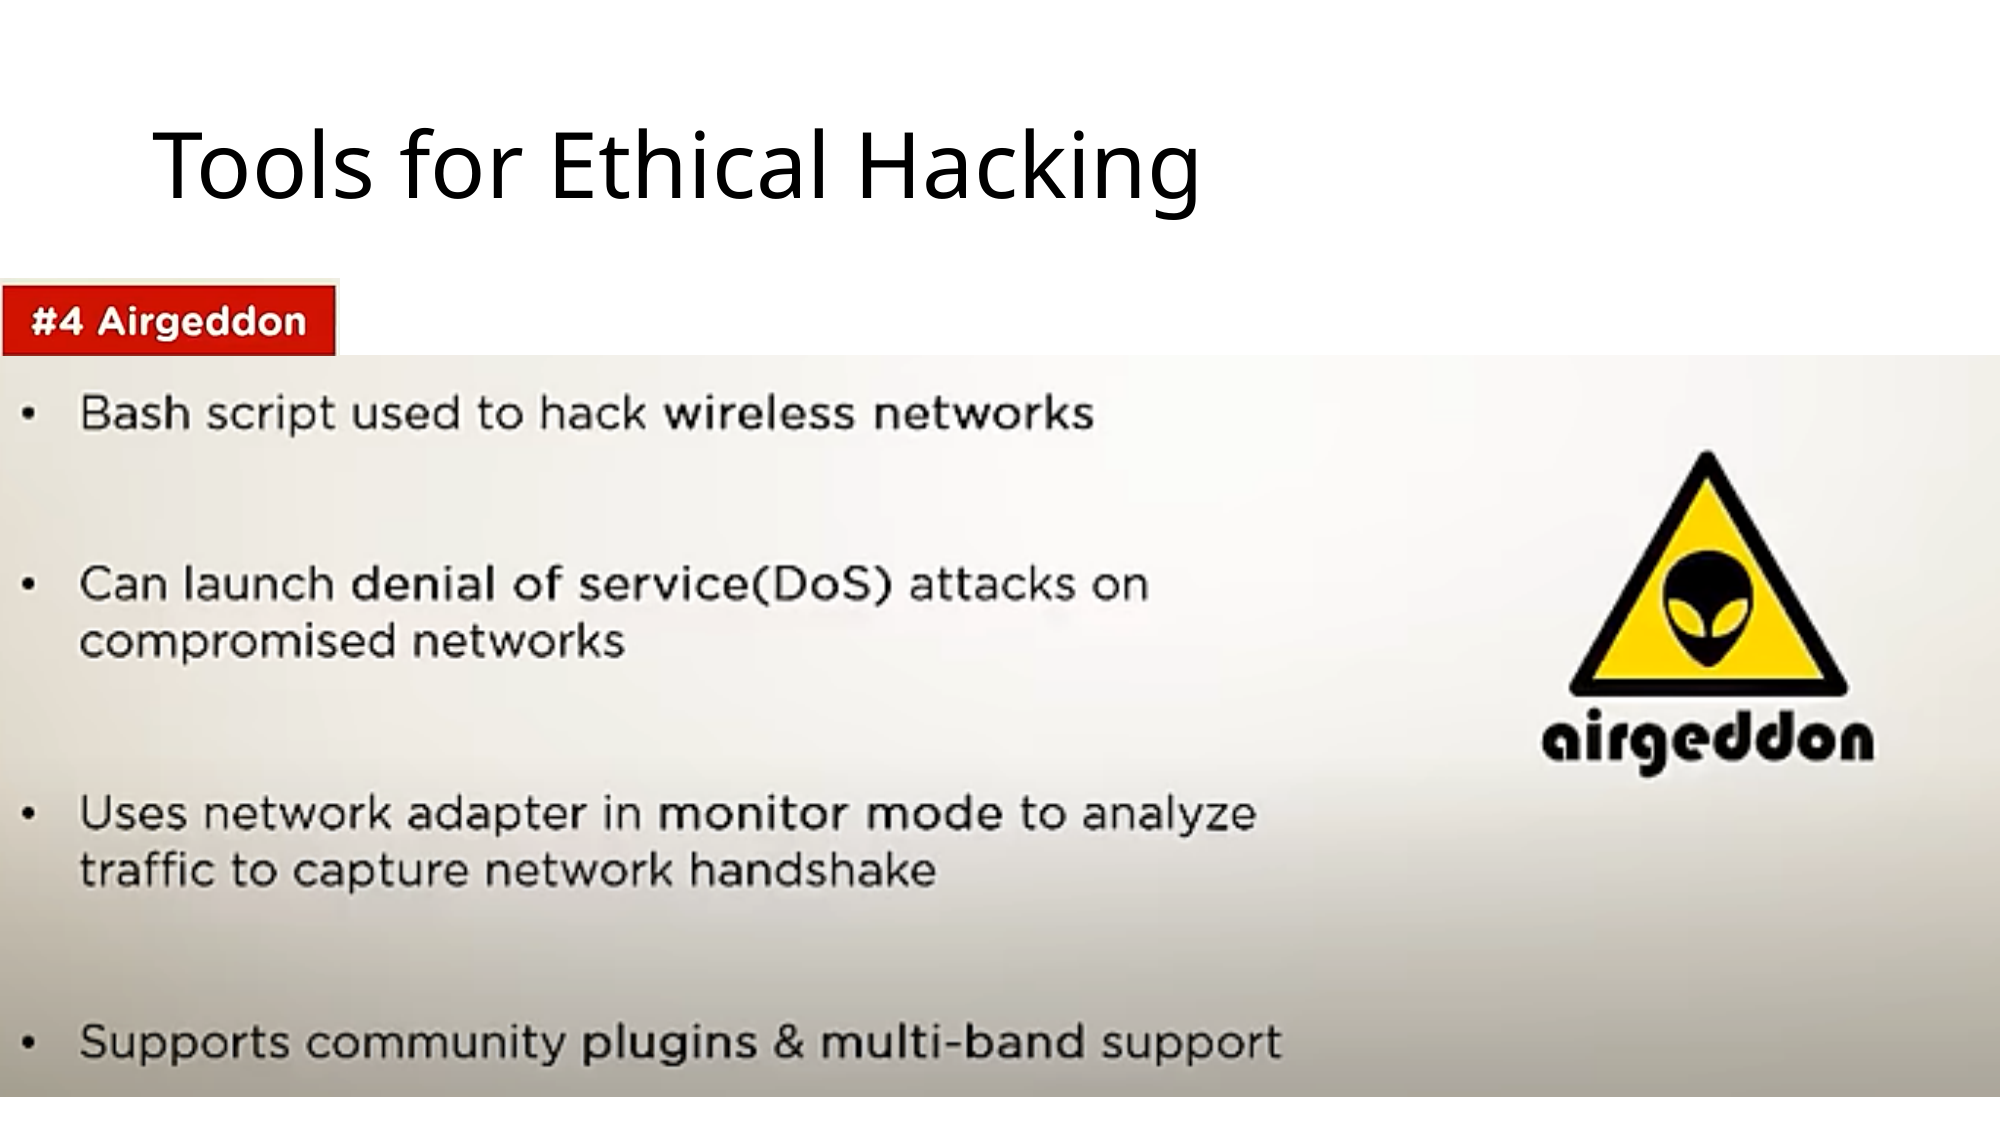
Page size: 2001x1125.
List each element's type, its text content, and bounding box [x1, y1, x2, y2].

title Tools for Ethical Hacking [137, 59, 1863, 278]
picture [0, 278, 2000, 1097]
